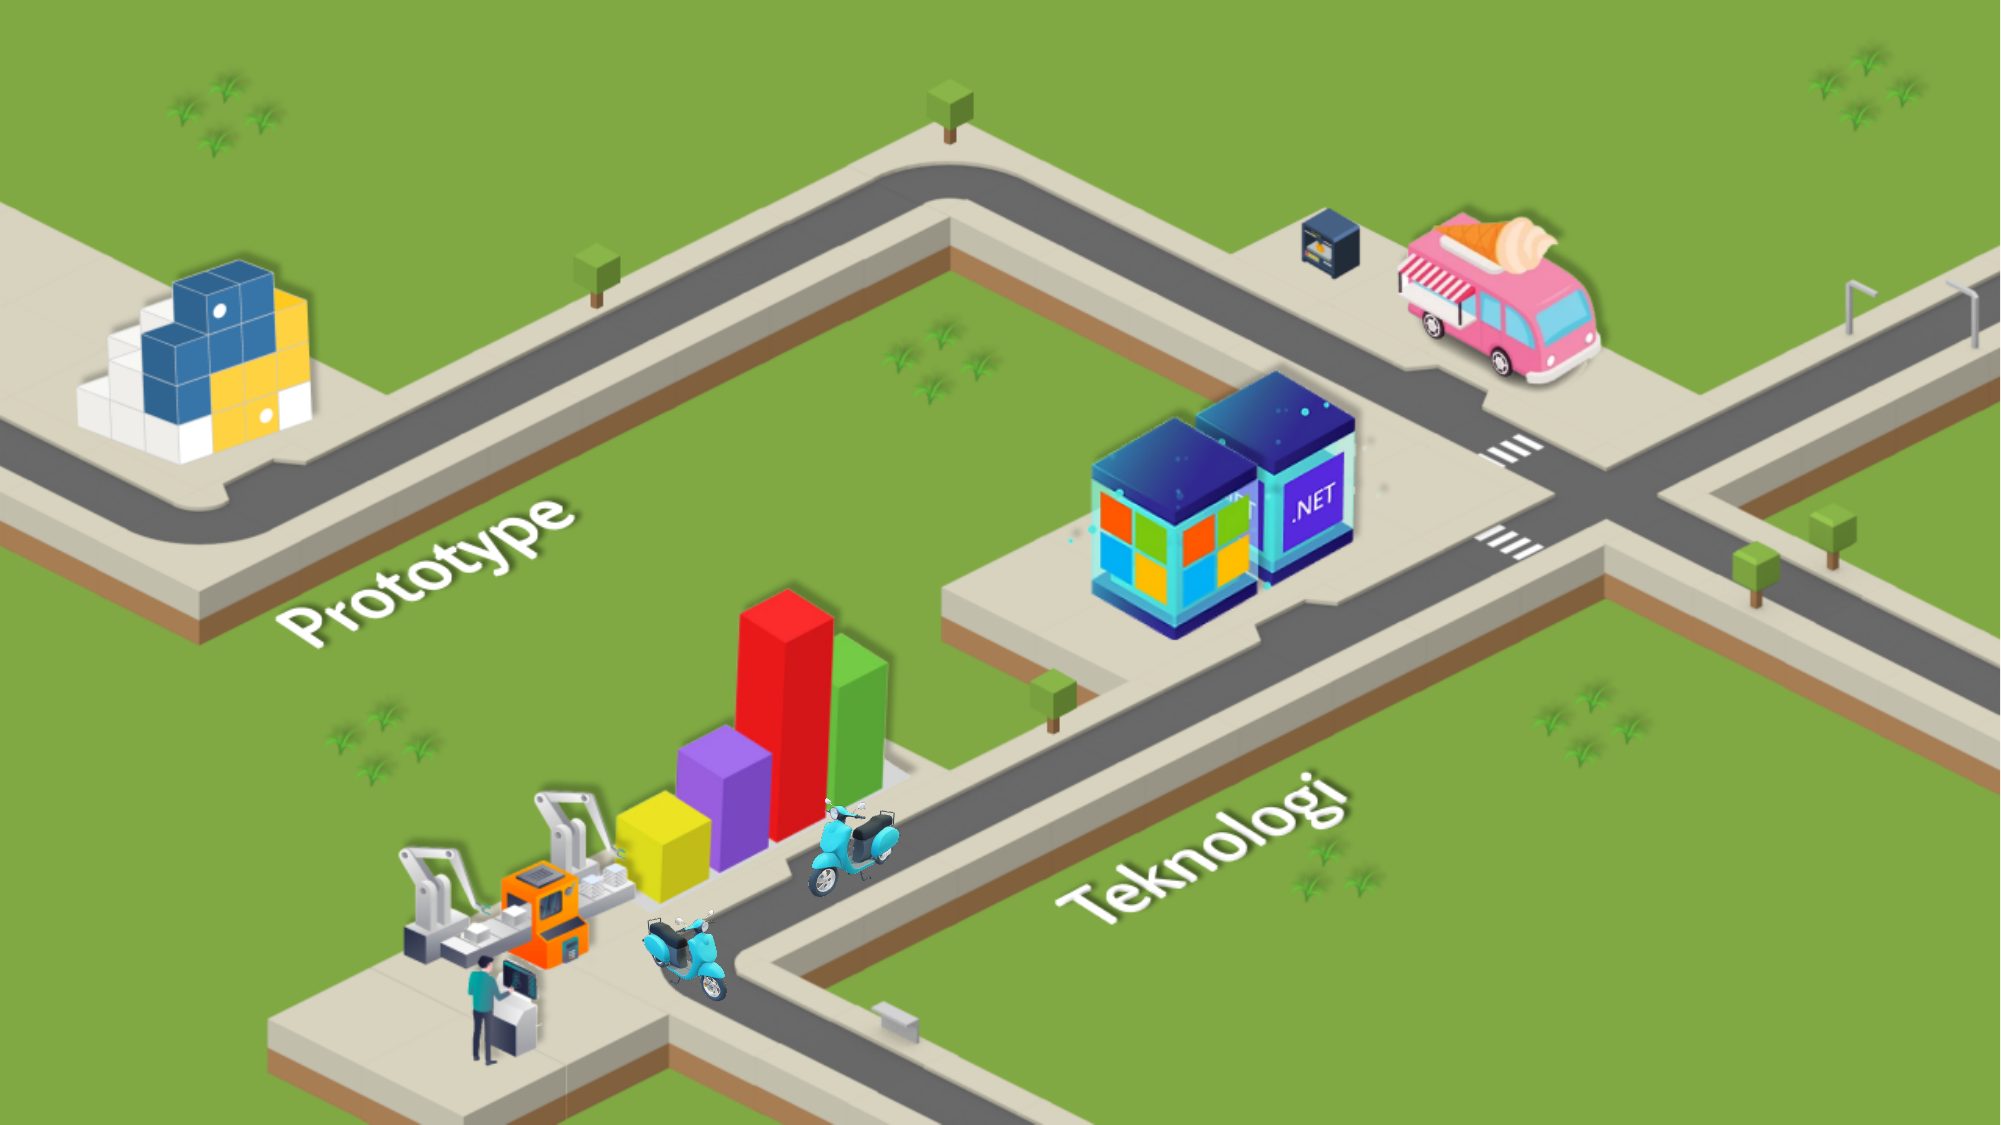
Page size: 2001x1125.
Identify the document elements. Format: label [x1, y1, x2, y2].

picture [0, 0, 2001, 1125]
text_box [390, 532, 1464, 593]
